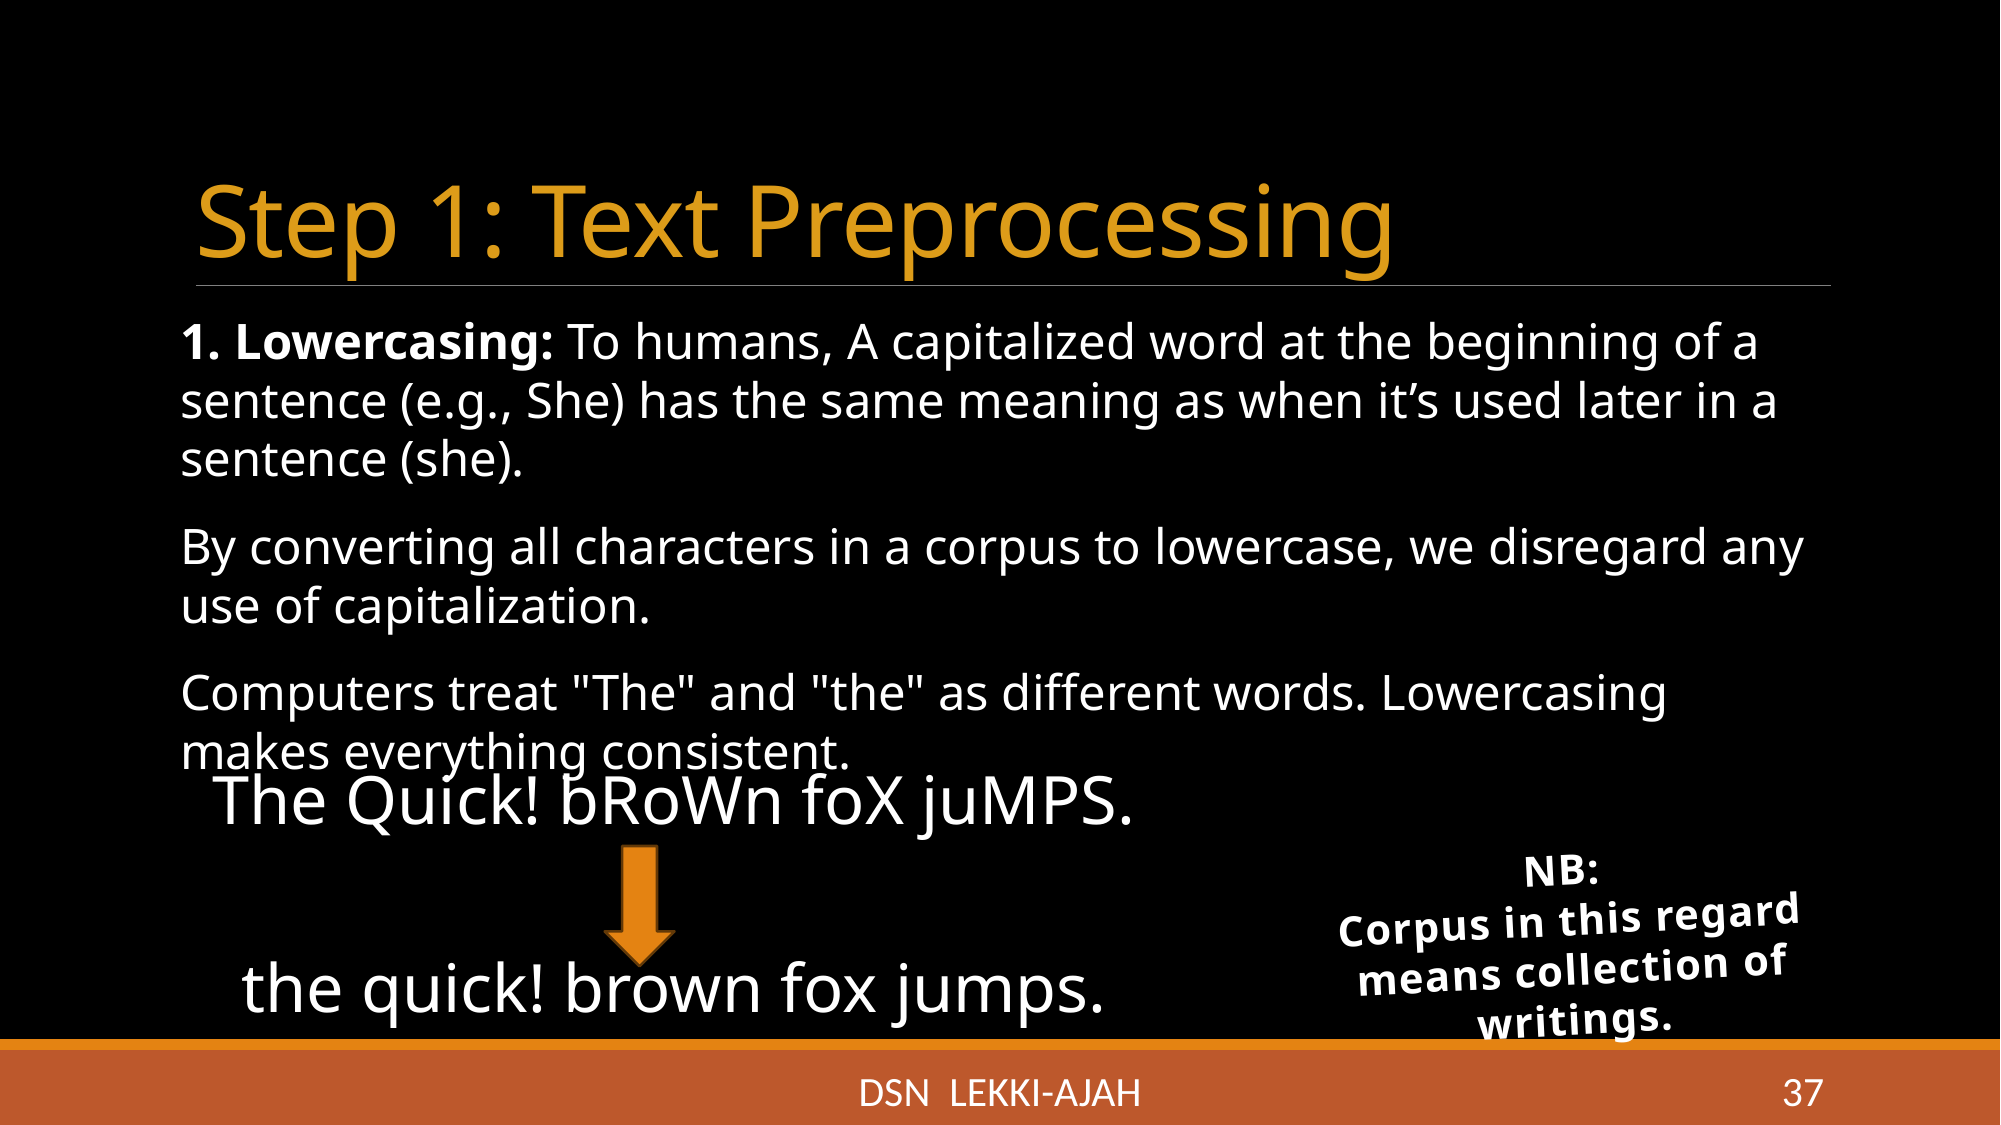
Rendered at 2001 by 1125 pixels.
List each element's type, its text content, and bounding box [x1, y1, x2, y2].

slide_number 37 [1624, 1059, 1840, 1120]
list 1. Lowercasing: To humans, A capitalized word at the beginning of a sentence (e.g., She) has the same meaning as when it’s used later in a sentence (she). By converting all characters in a corpus to lowercase, we disregard any use of capitalization. Computers treat "The" and "the" as different words. Lowercasing makes everything consistent. [180, 302, 1830, 789]
title Step 1: Text Preprocessing [180, 47, 1830, 285]
footer DSN LEKKI-AJAH [604, 1059, 1396, 1120]
text_box The Quick! bRoWn foX juMPS. the quick! brown fox jumps. [154, 750, 1195, 1060]
text_box [603, 844, 676, 968]
text_box NB: Corpus in this regard means collection of writings. [1252, 819, 1890, 1067]
